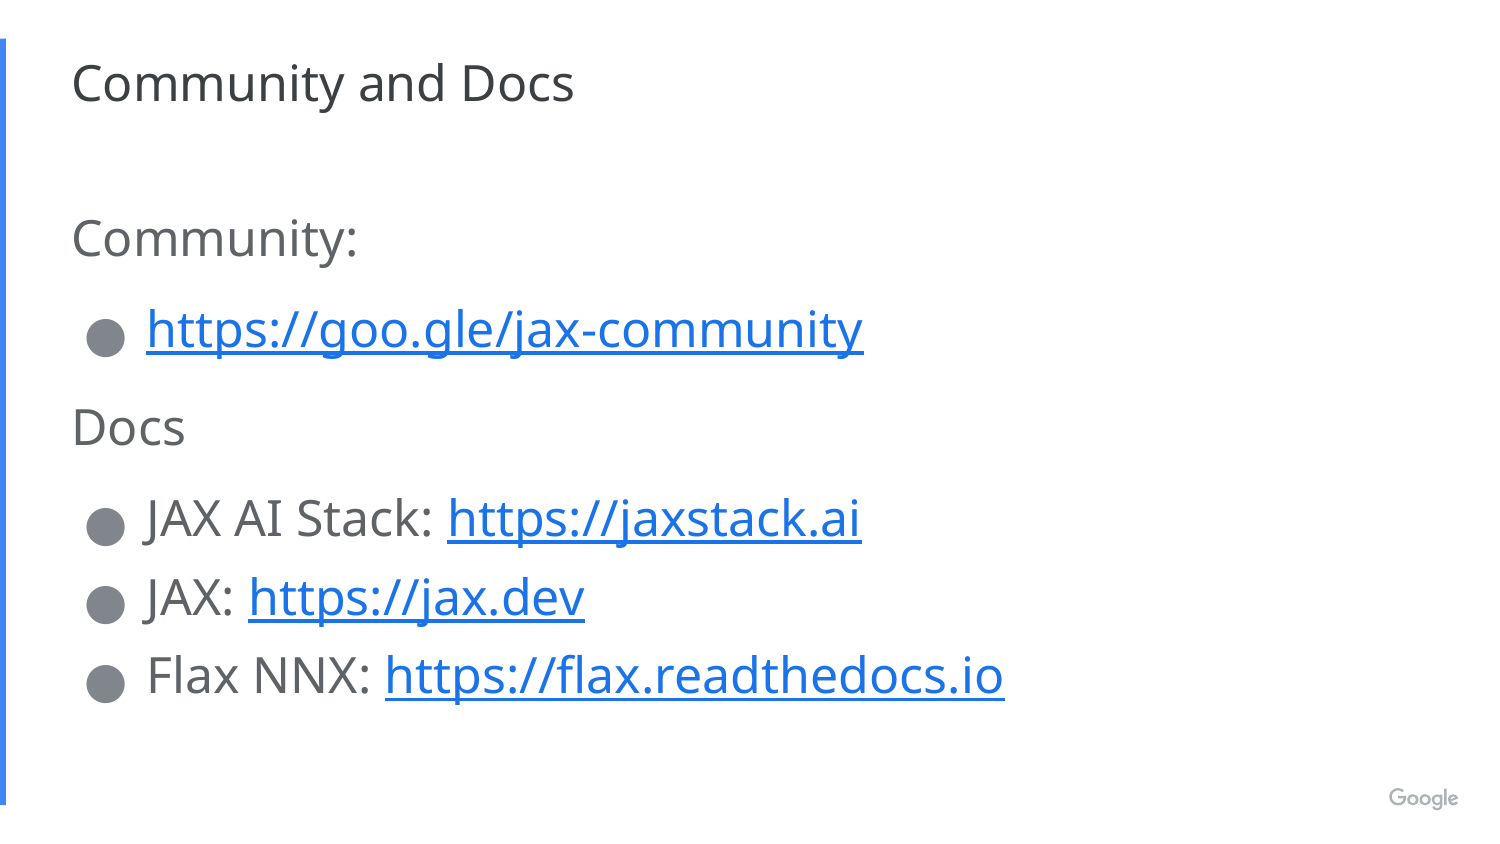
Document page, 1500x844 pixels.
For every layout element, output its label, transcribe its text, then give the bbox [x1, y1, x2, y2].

list Community: https://goo.gle/jax-community Docs JAX AI Stack: https://jaxstack.ai JAX: https://jax.dev Flax NNX: https://flax.readthedocs.io [56, 182, 1387, 728]
title Community and Docs [56, 43, 1336, 215]
